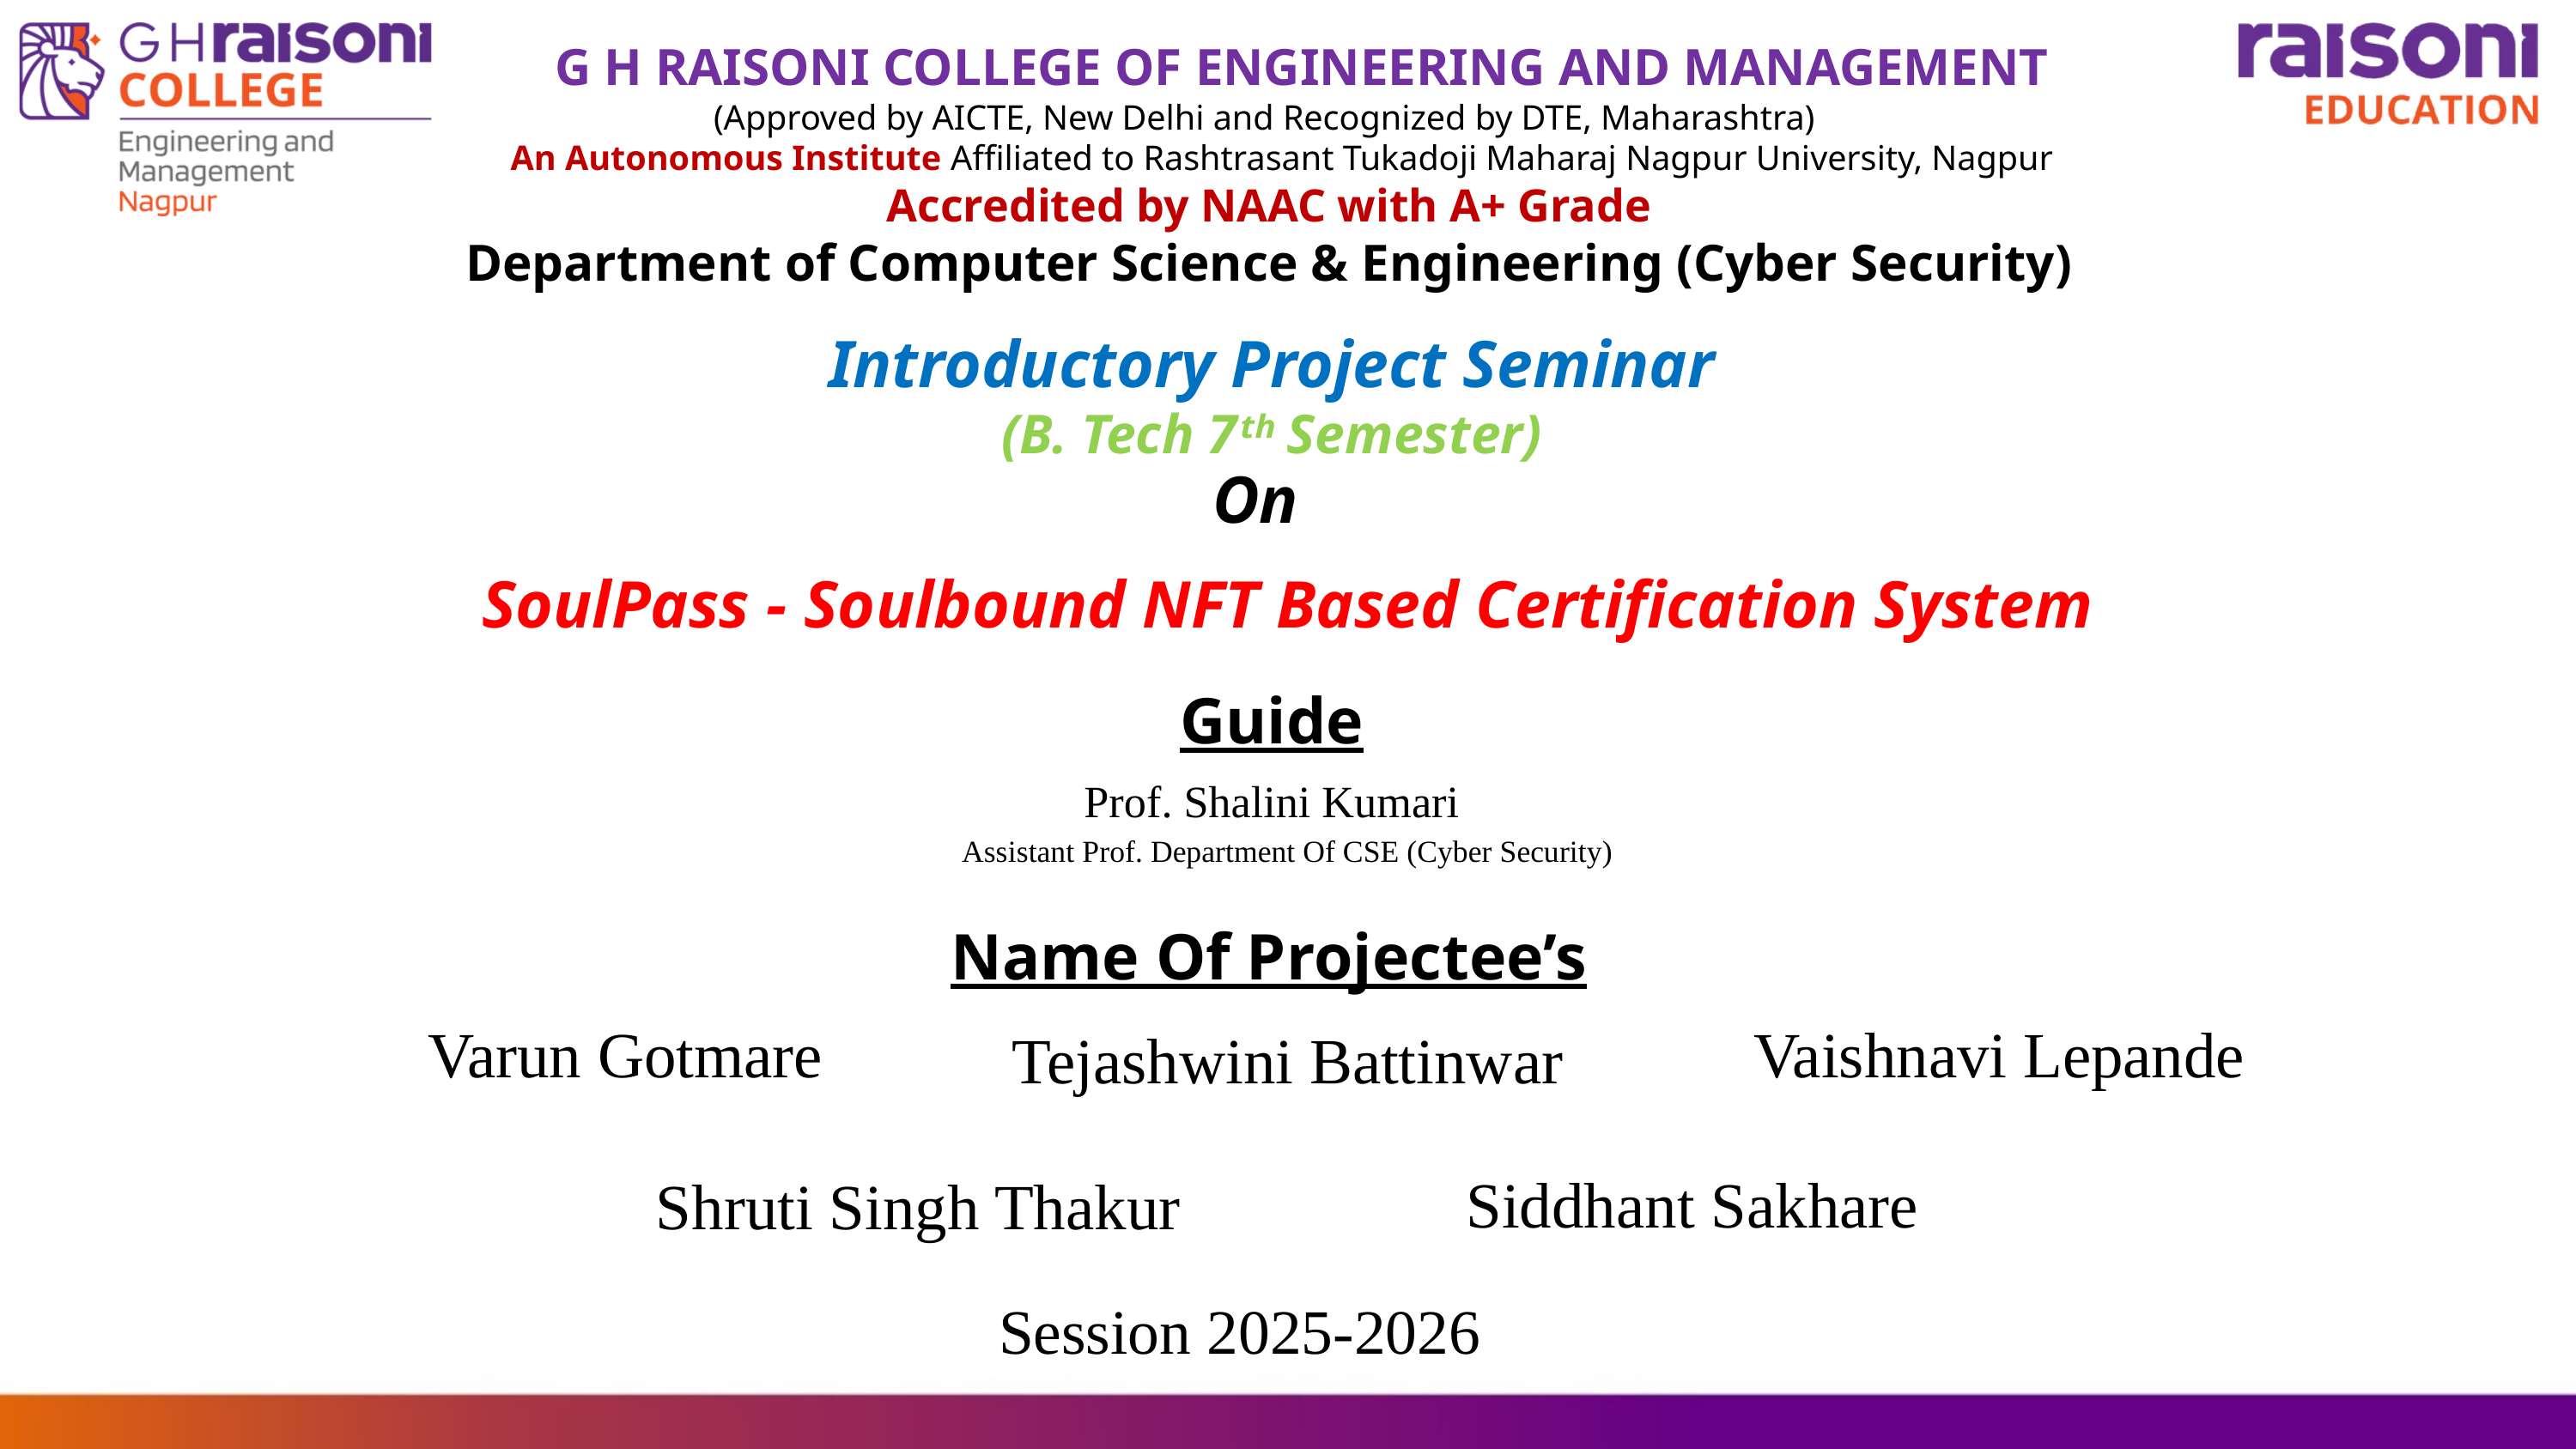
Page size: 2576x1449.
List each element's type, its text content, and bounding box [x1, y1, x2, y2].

text_box SoulPass - Soulbound NFT Based Certification System [431, 571, 2145, 641]
text_box Vaishnavi Lepande [1733, 1042, 2266, 1091]
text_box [121, 19, 2417, 313]
text_box [19, 22, 118, 216]
text_box Name Of Projectee’s [926, 924, 1613, 992]
text_box Assistant Prof. Department Of CSE (Cyber Security) [931, 834, 1645, 869]
text_box [2423, 22, 2538, 125]
text_box Session 2025-2026 [996, 1298, 1484, 1367]
text_box Introductory Project Seminar (B. Tech 7ᵗʰ Semester) [353, 323, 2191, 465]
text_box Shruti Singh Thakur [620, 1193, 1217, 1243]
text_box Tejashwini Battinwar [992, 1047, 1584, 1097]
text_box Guide [1176, 688, 1368, 756]
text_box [0, 1375, 2576, 1449]
text_box Varun Gotmare [407, 1042, 843, 1091]
text_box On [385, 466, 2126, 537]
text_box Prof. Shalini Kumari [1074, 778, 1469, 828]
text_box Siddhant Sakhare [1439, 1191, 1946, 1241]
